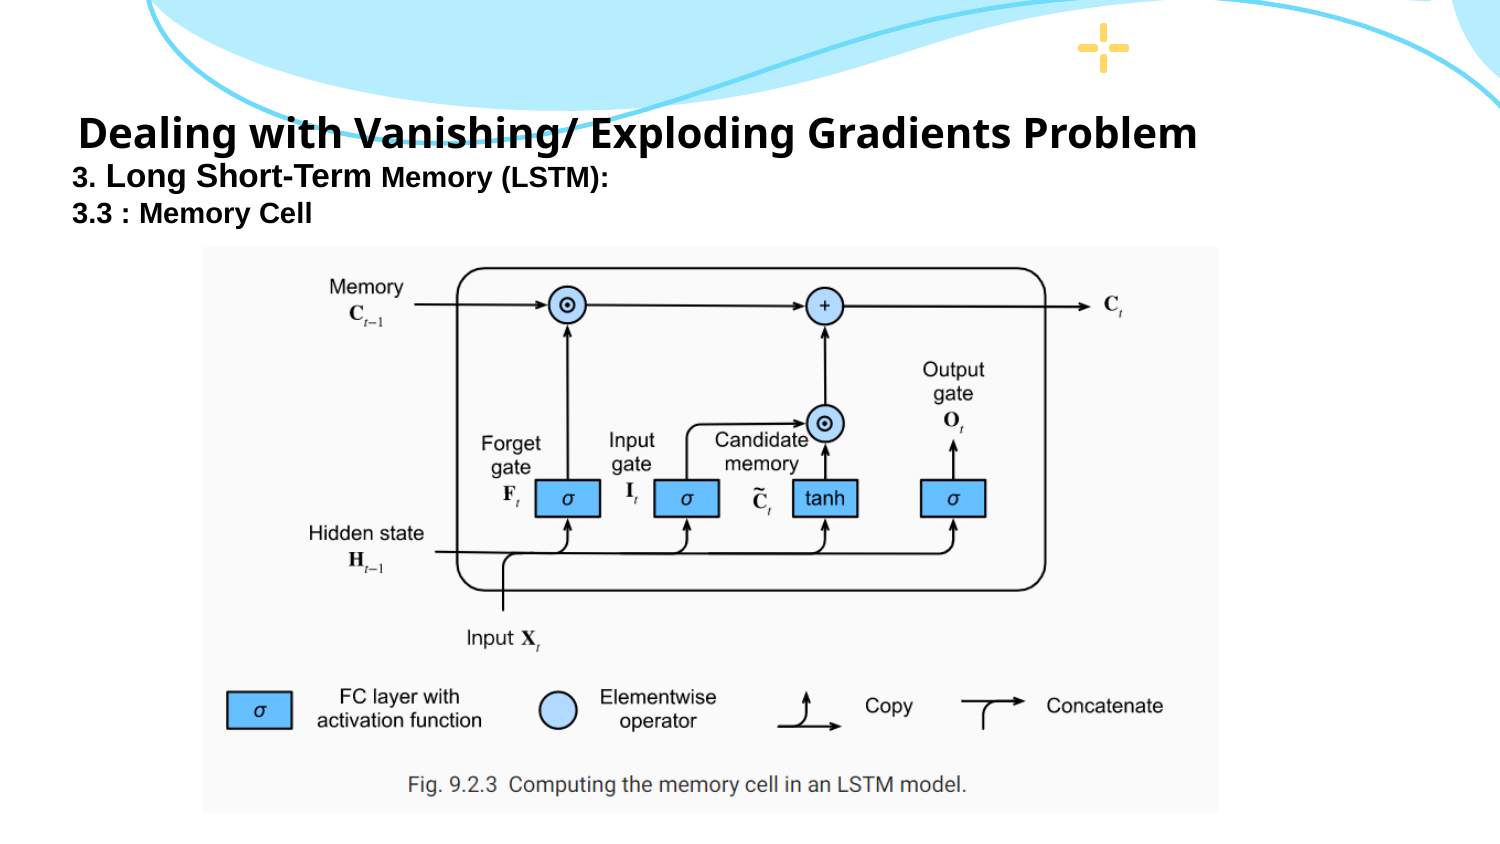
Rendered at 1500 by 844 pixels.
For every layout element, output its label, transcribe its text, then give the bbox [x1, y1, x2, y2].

picture [201, 247, 1218, 813]
text_box 3. Long Short-Term Memory (LSTM): 3.3 : Memory Cell [57, 147, 1246, 237]
title Dealing with Vanishing/ Exploding Gradients Problem [62, 59, 1400, 172]
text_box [1080, 25, 1127, 72]
